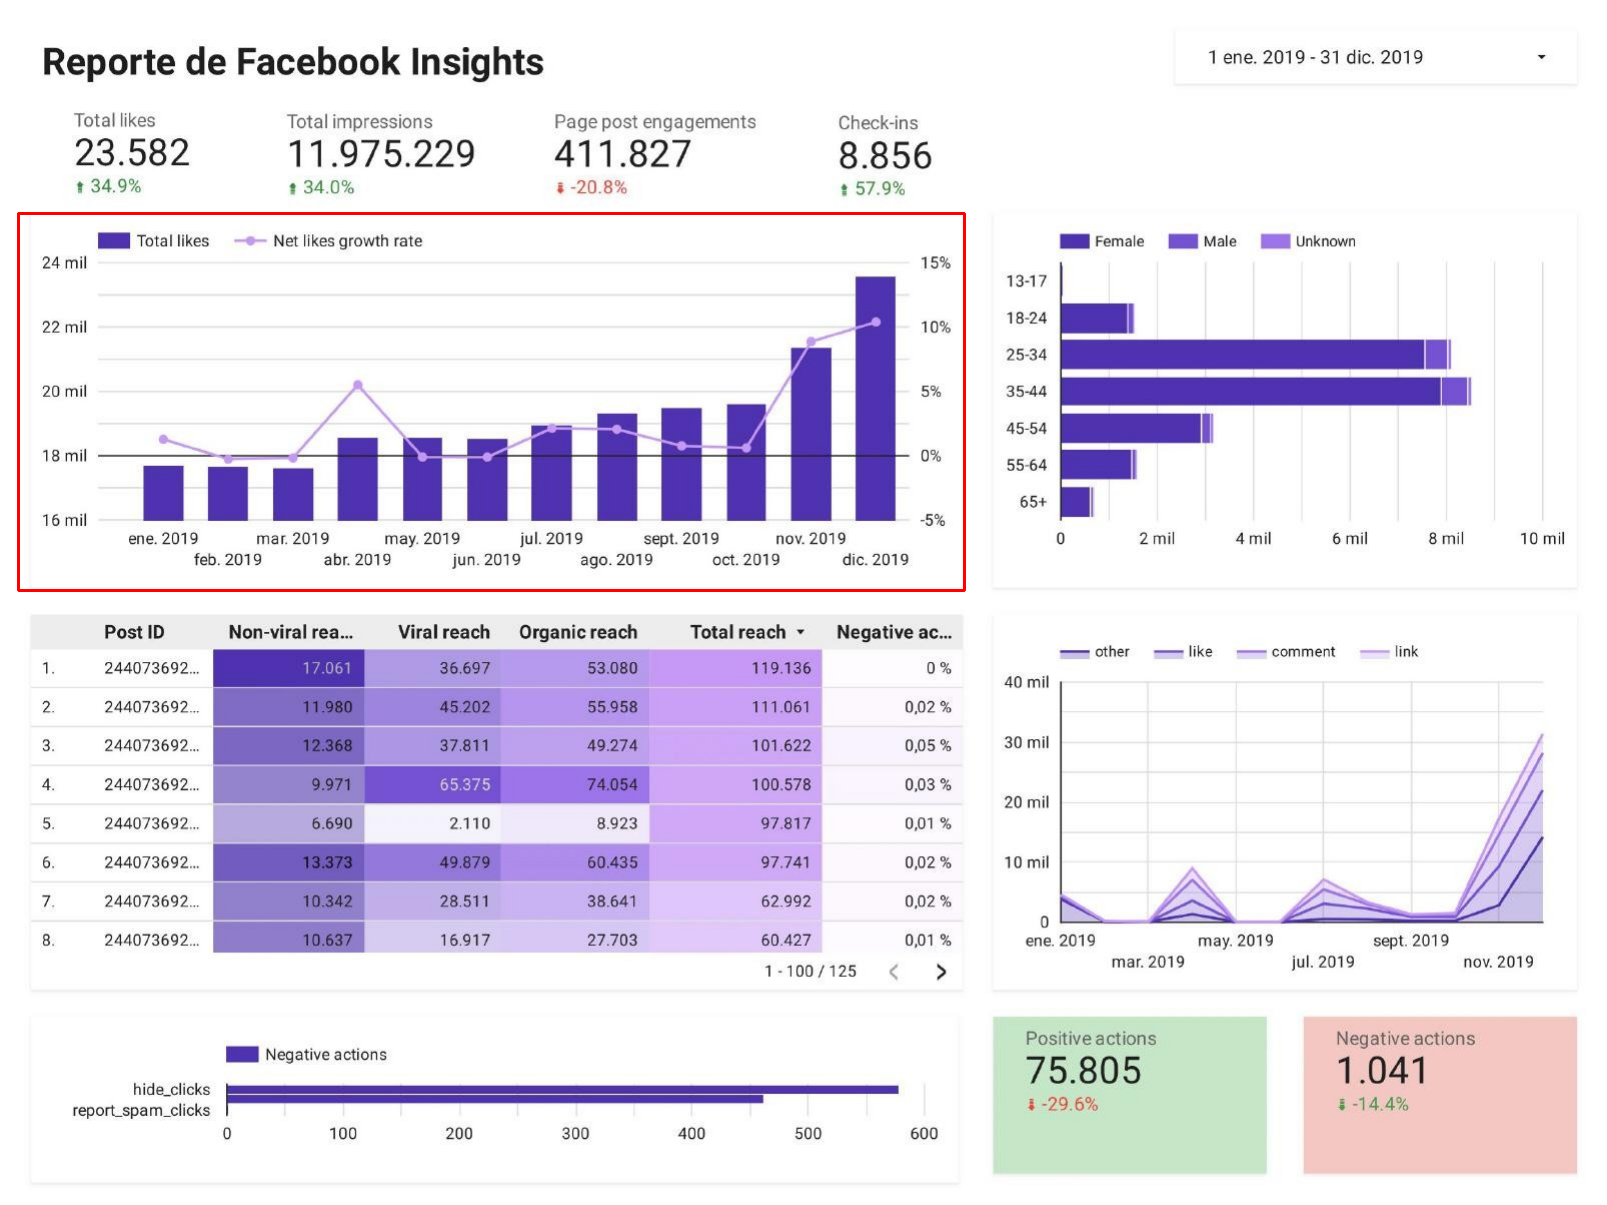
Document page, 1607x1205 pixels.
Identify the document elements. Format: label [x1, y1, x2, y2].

text_box [0, 0, 1606, 1205]
